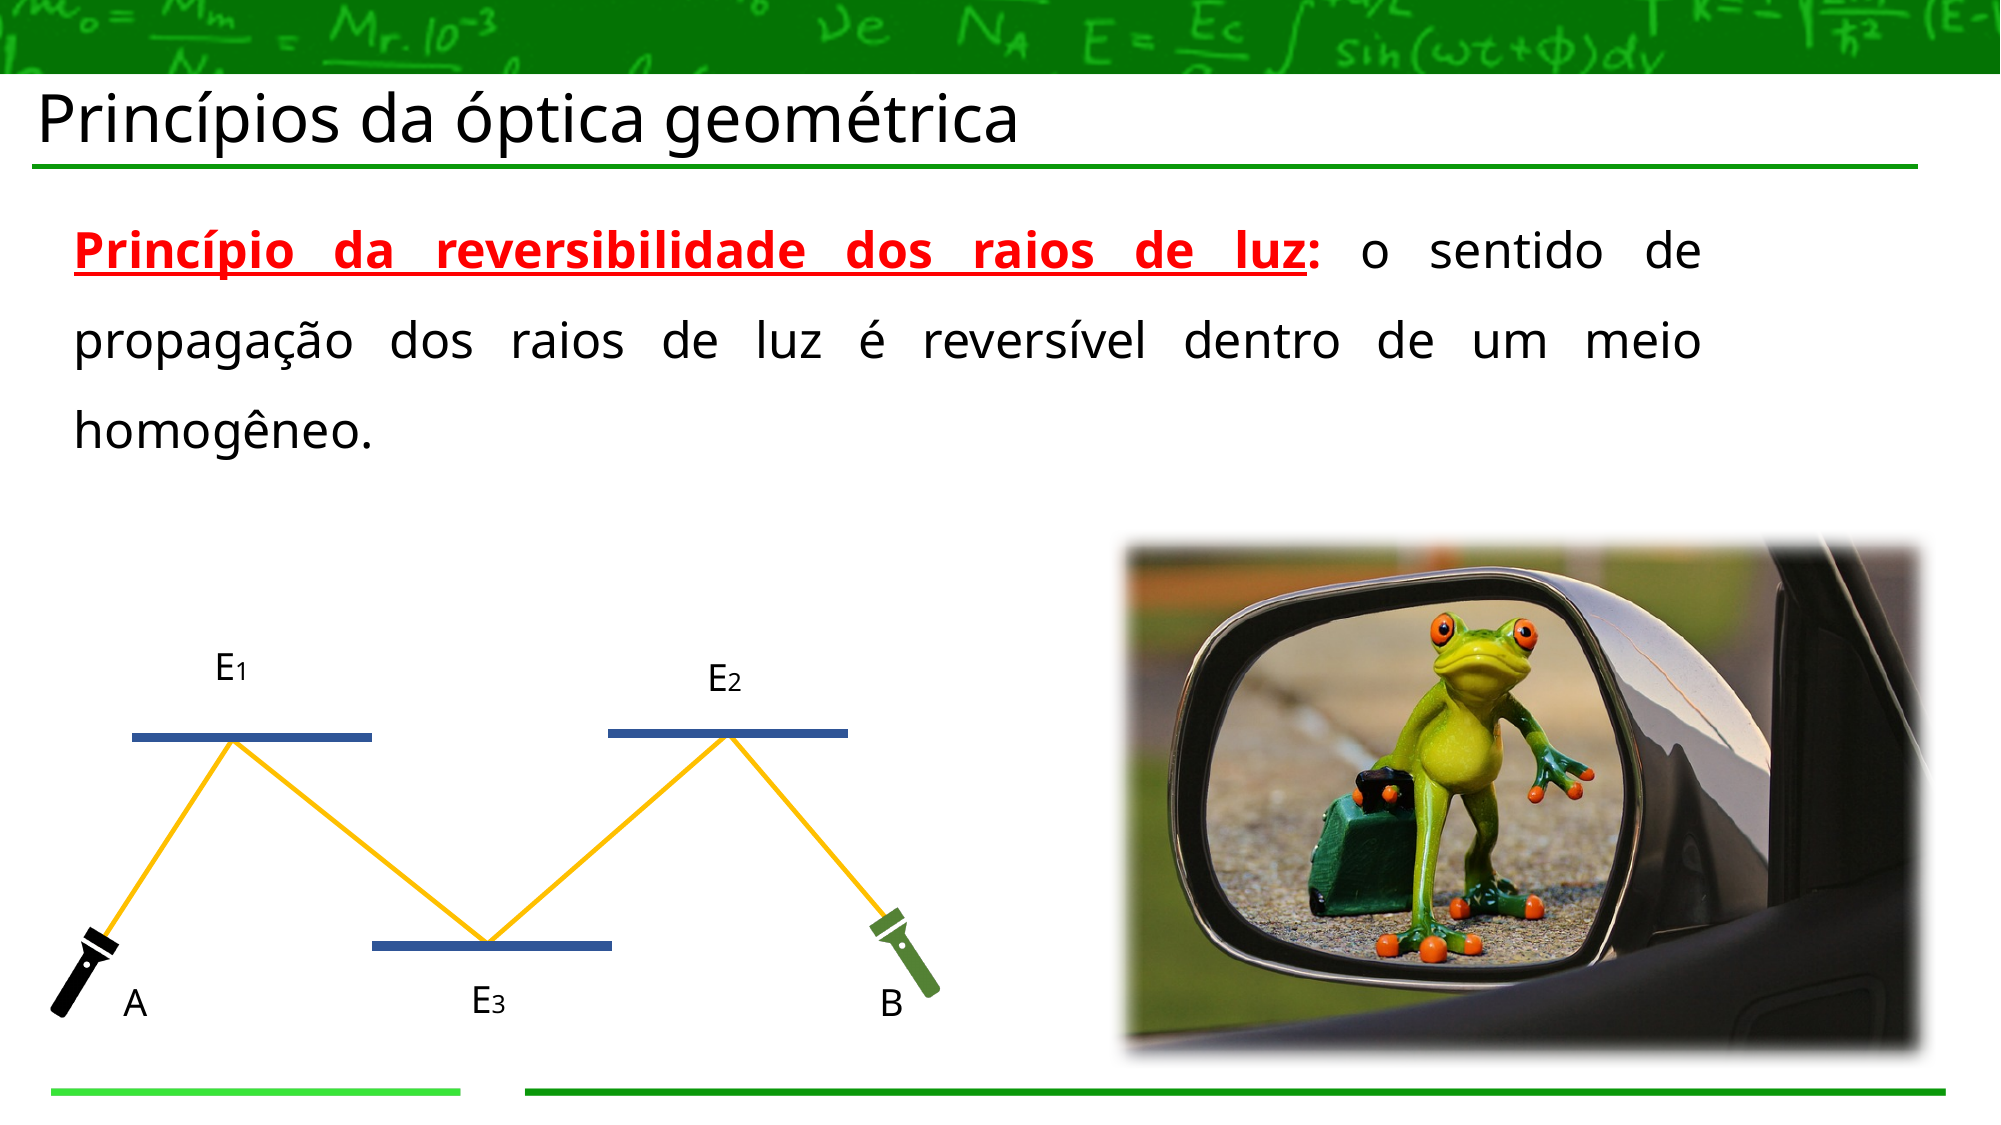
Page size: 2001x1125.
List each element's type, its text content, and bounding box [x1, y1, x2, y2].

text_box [233, 740, 484, 947]
text_box E3 [456, 968, 529, 1028]
text_box E2 [692, 646, 765, 707]
text_box E1 [199, 635, 272, 696]
text_box Princípios da óptica geométrica [21, 68, 1460, 164]
text_box A [108, 971, 181, 1031]
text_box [484, 733, 729, 947]
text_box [728, 733, 892, 925]
text_box Princípio da reversibilidade dos raios de luz: o sentido de propagação dos raios de luz é reversível dentro de um meio homogêneo. [53, 178, 1724, 469]
picture [0, 0, 2000, 1125]
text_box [98, 737, 234, 947]
text_box B [864, 1002, 937, 1031]
